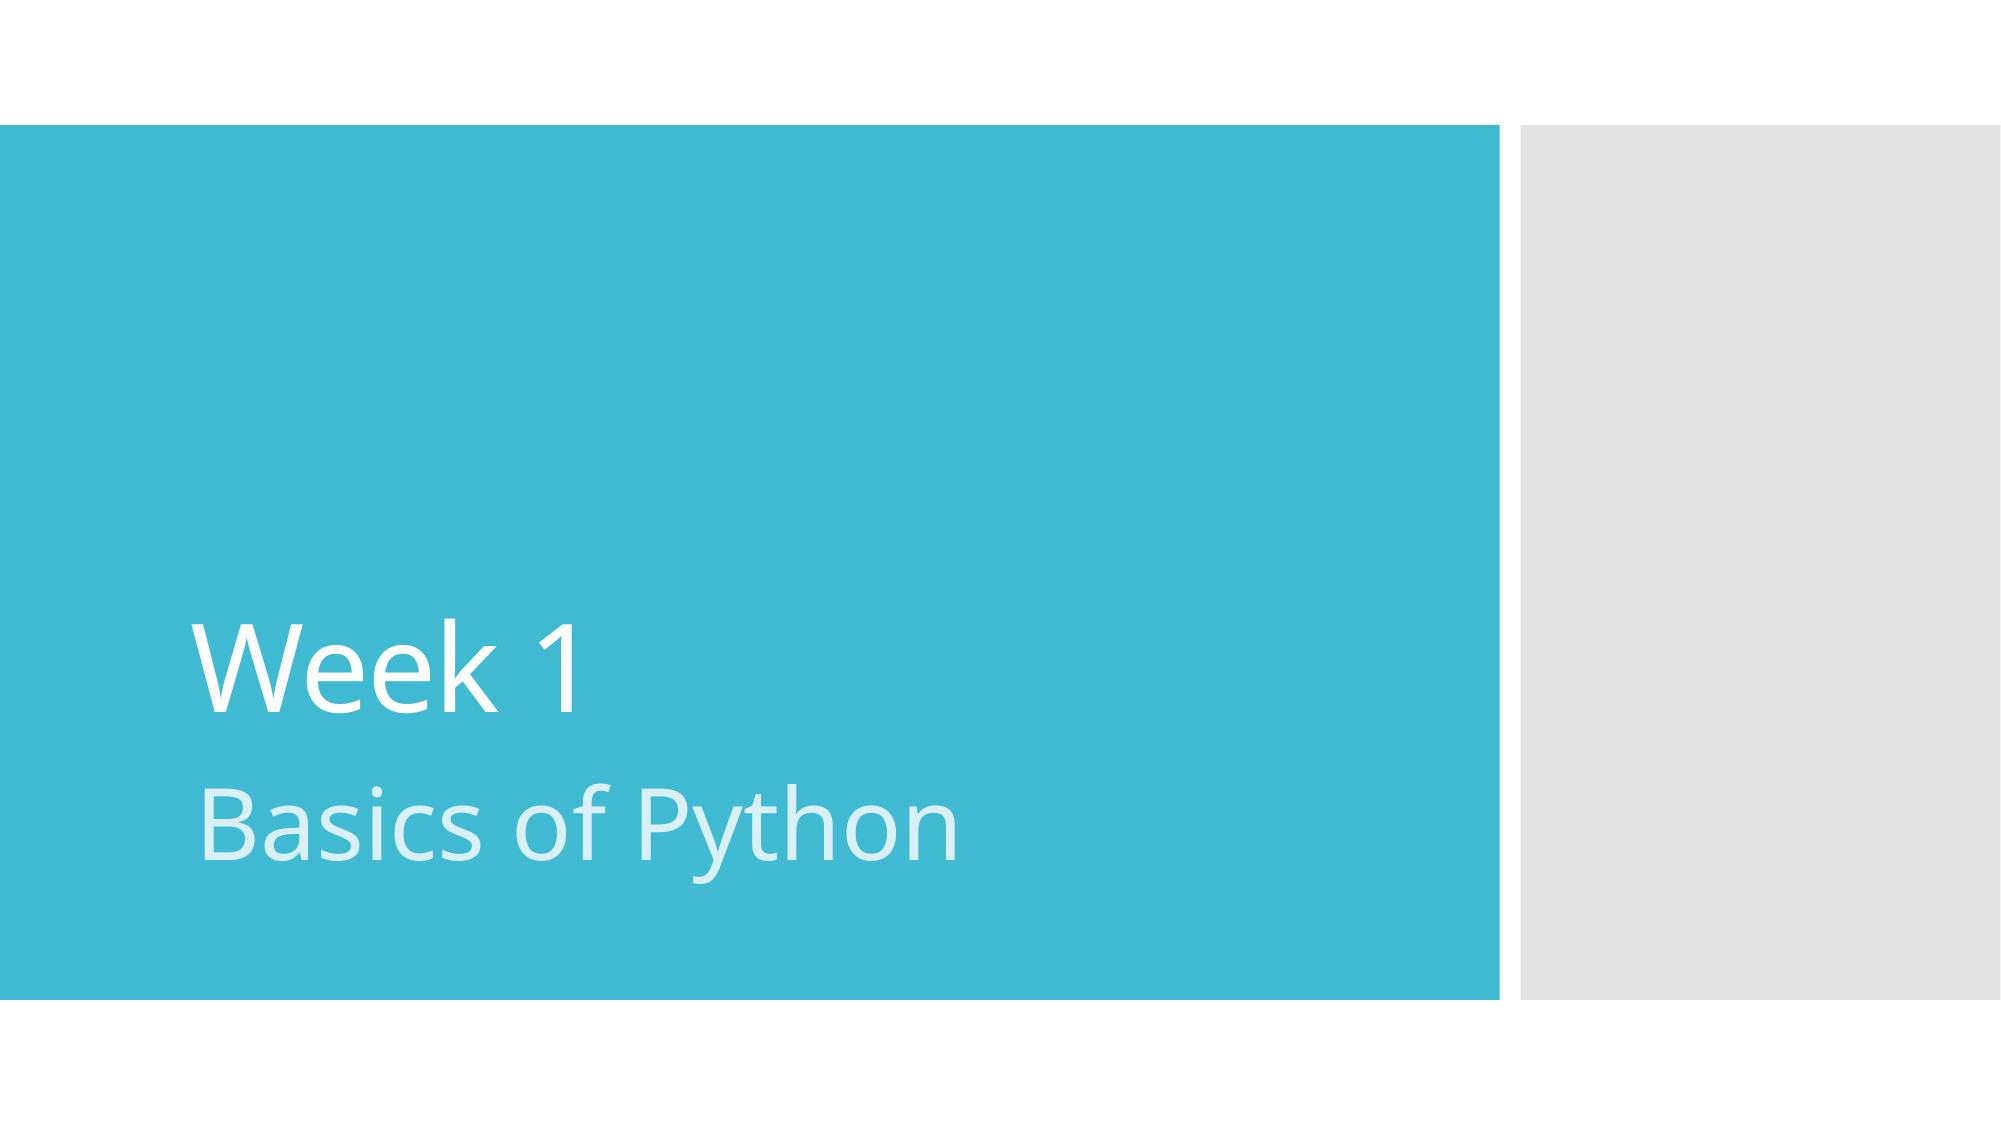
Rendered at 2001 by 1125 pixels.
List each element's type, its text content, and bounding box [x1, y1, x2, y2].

title Week 1 [175, 213, 1376, 747]
subtitle Basics of Python [180, 766, 1381, 917]
